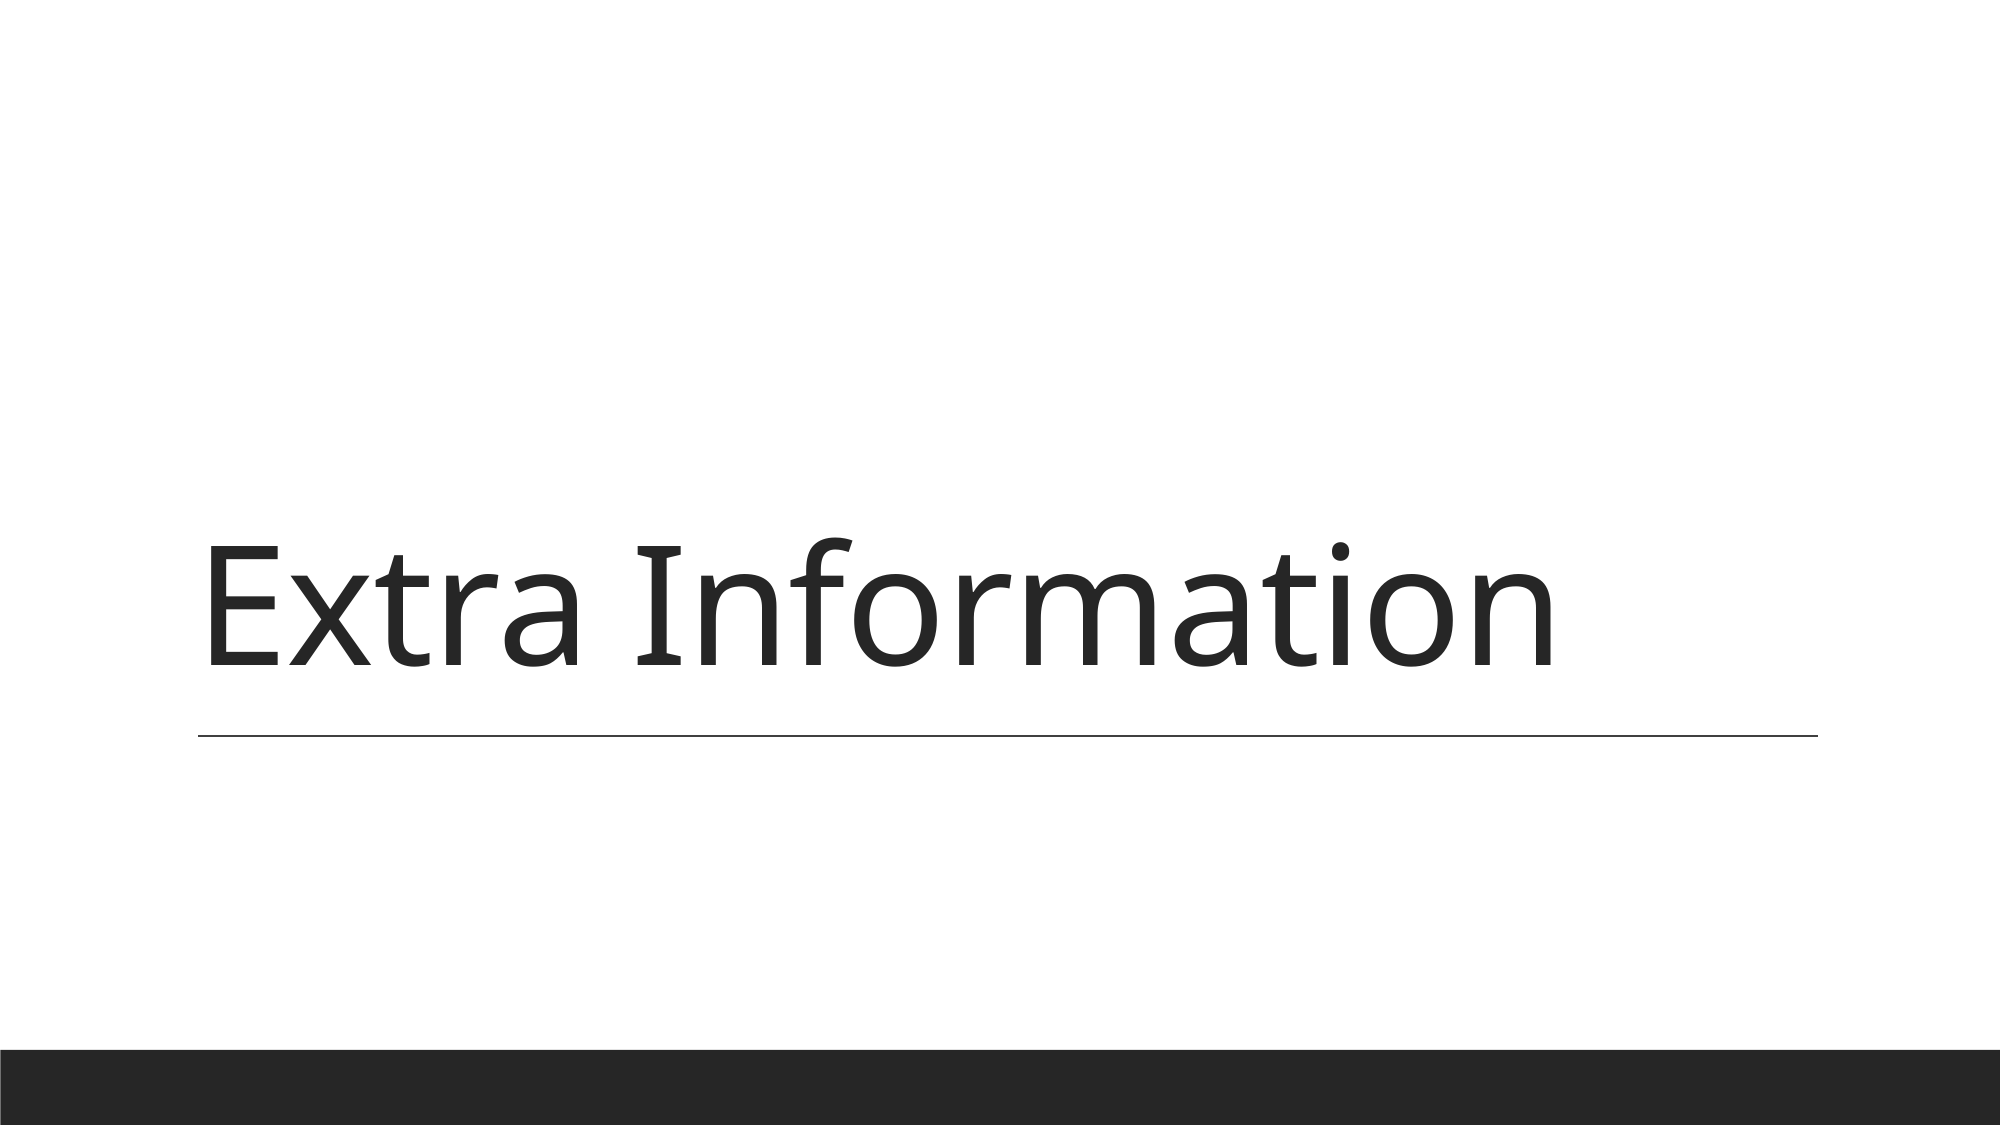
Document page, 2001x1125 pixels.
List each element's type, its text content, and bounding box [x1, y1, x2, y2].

title Extra Information [180, 124, 1830, 710]
